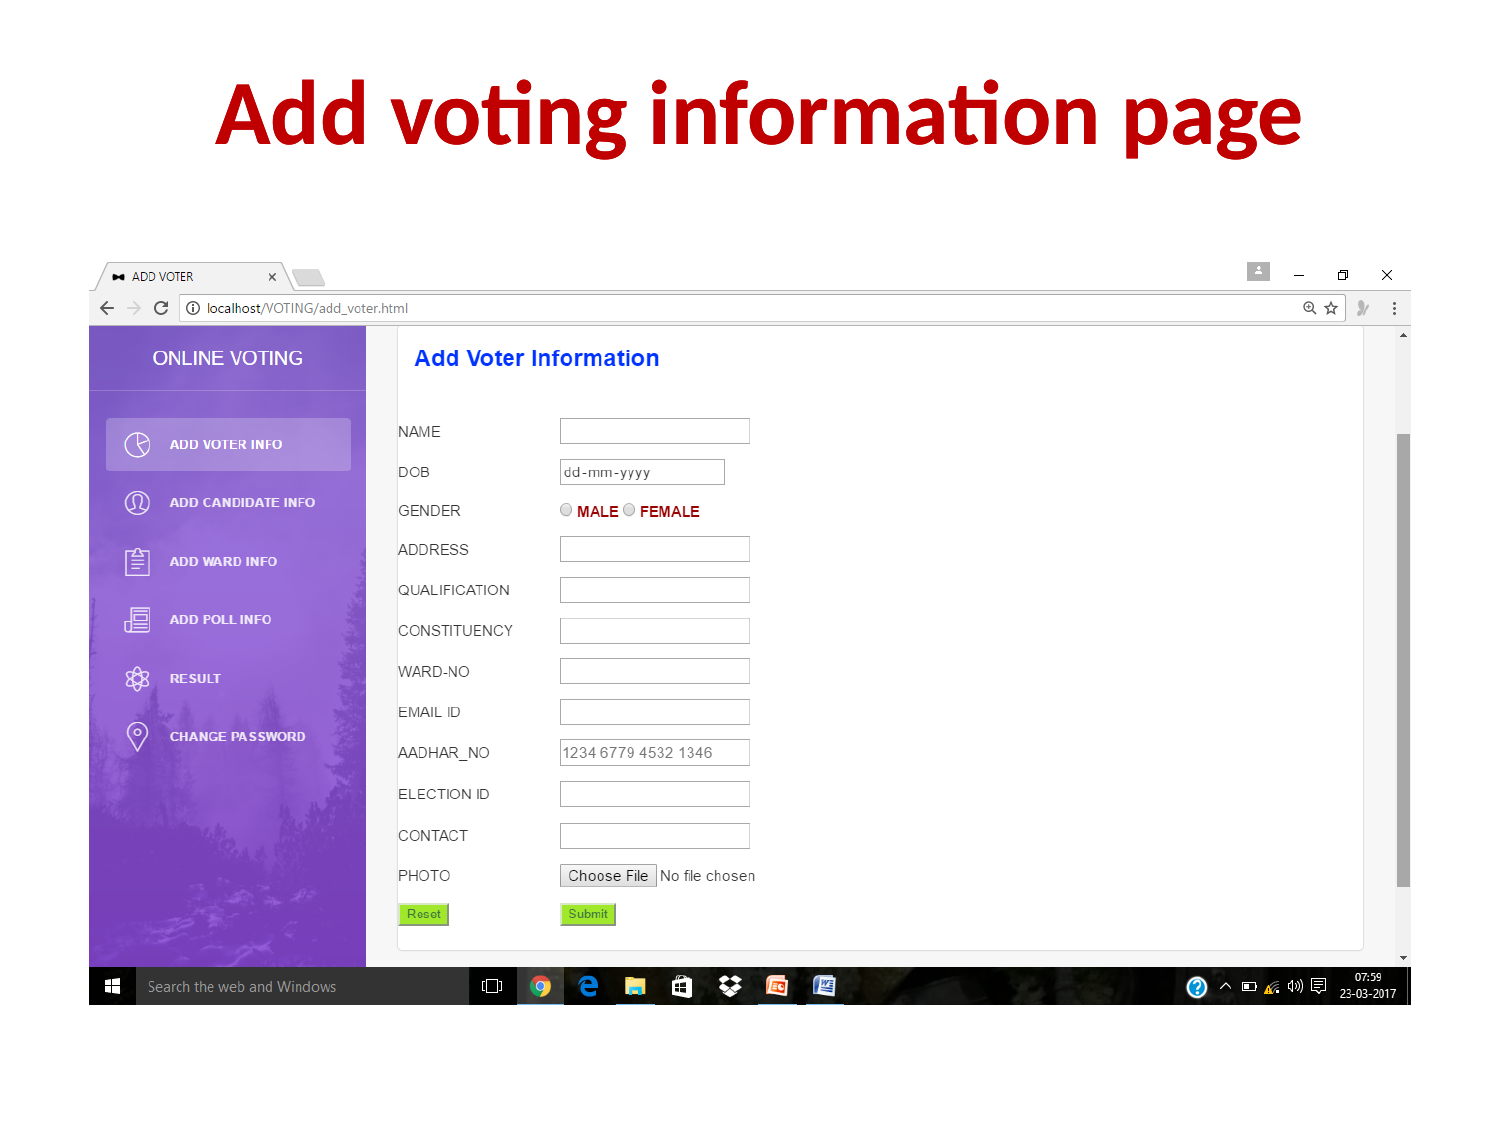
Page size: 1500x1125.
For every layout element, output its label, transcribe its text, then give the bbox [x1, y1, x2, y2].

text_box Add voting information page [74, 45, 1425, 233]
picture [89, 262, 1411, 1006]
